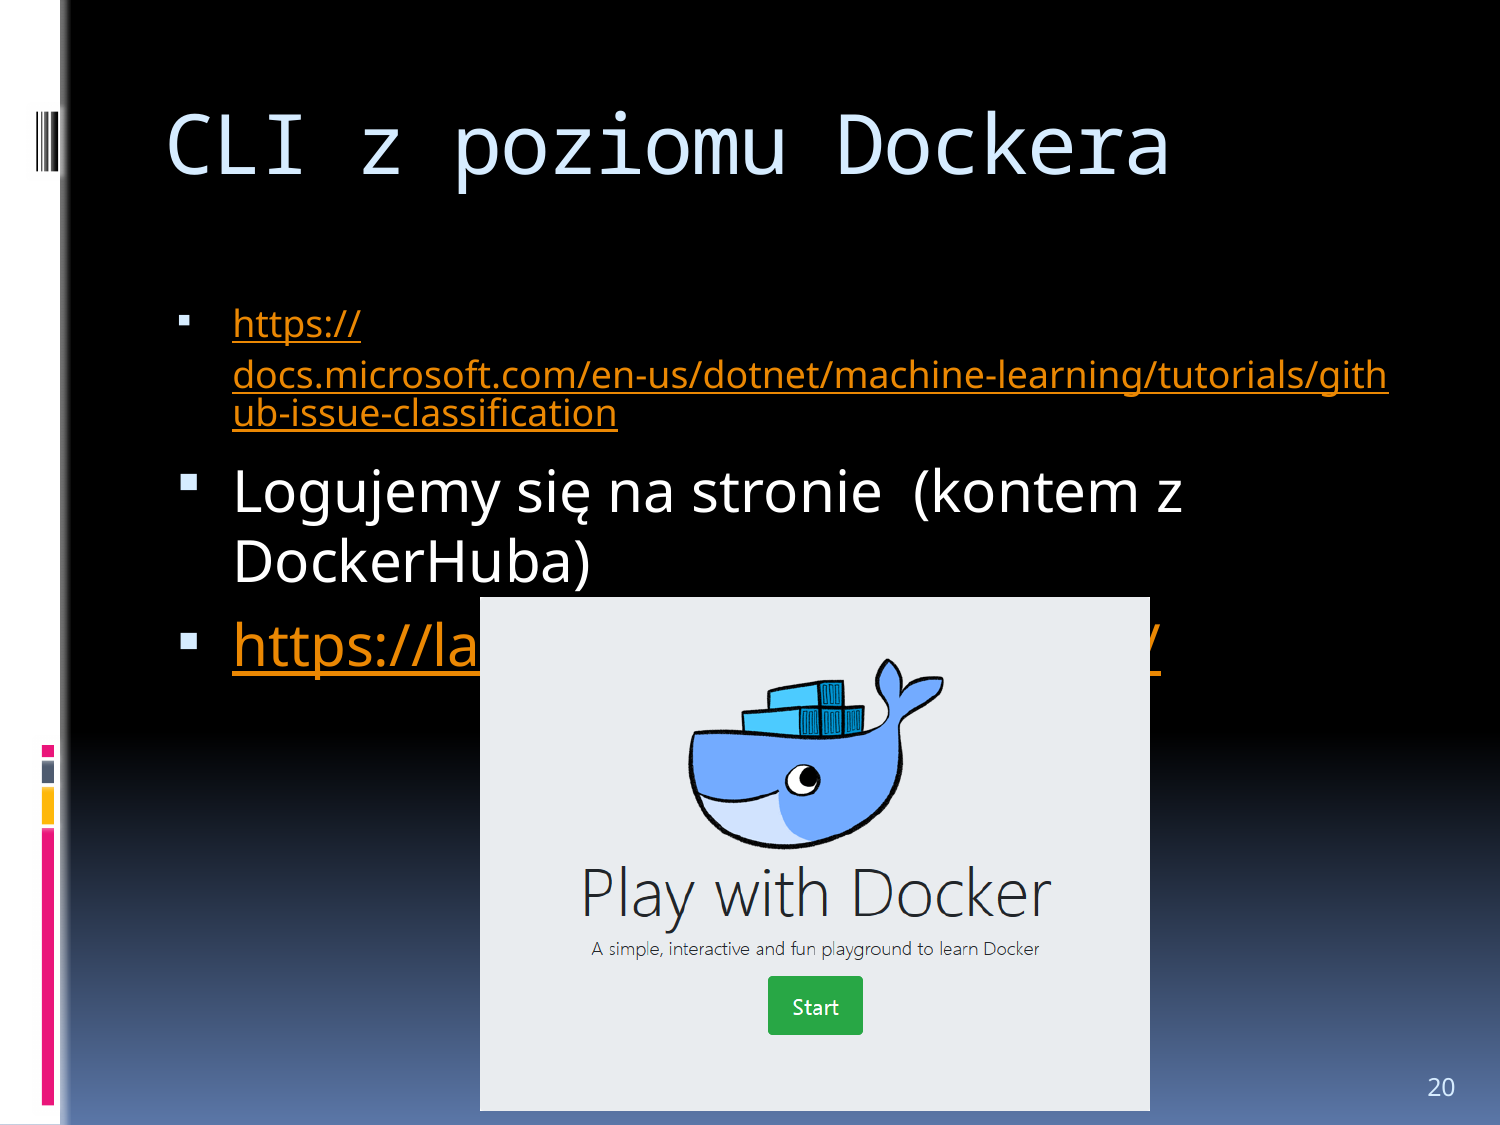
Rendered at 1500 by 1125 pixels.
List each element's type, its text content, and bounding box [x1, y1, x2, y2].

list https://docs.microsoft.com/en-us/dotnet/machine-learning/tutorials/github-issue-classification Logujemy się na stronie (kontem z DockerHuba) https://labs.play-with-docker.com/ [150, 292, 1425, 1043]
slide_number 20 [1412, 1052, 1488, 1113]
title CLI z poziomu Dockera [150, 83, 1425, 234]
picture [479, 597, 1151, 1111]
